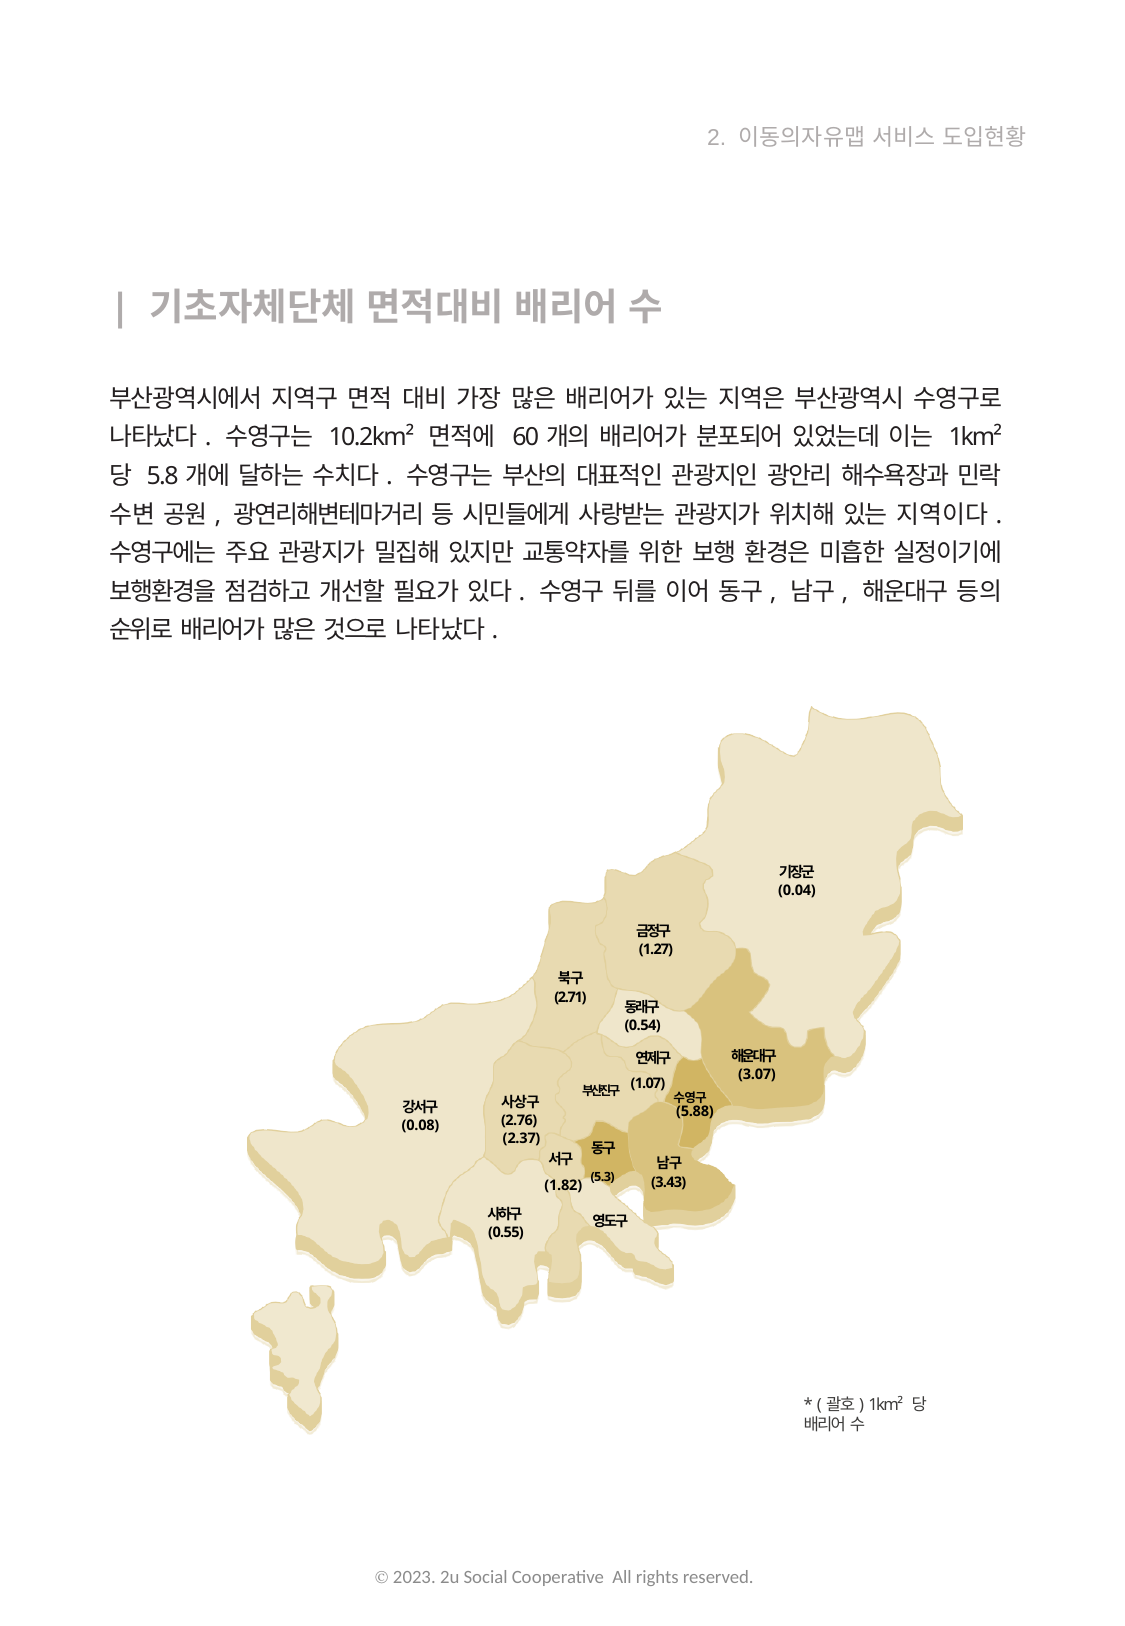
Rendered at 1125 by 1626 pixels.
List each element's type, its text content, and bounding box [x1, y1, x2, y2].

text_box | 기초자체단체 면적대비 배리어 수 [94, 275, 920, 336]
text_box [247, 706, 973, 1435]
footer Ⓒ 2023. 2u Social Cooperative All rights reserved. [353, 1550, 775, 1603]
text_box 2. 이동의자유맵 서비스 도입현황 [479, 101, 1043, 158]
text_box 부산광역시에서 지역구 면적 대비 가장 많은 배리어가 있는 지역은 부산광역시 수영구로 나타났다. 수영구는 10.2km² 면적에 60개의 배리어가 분포되어 있었는데 이는 1km² 당 5.8개에 달하는 수치다. 수영구는 부산의 대표적인 관광지인 광안리 해수욕장과 민락 수변 공원, 광연리해변테마거리 등 시민들에게 사랑받는 관광지가 위치해 있는 지역이다. 수영구에는 주요 관광지가 밀집해 있지만 교통약자를 위한 보행 환경은 미흡한 실정이기에 보행환경을 점검하고 개선할 필요가 있다. 수영구 뒤를 이어 동구, 남구, 해운대구 등의 순위로 배리어가 많은 것으로 나타났다. [92, 366, 1033, 652]
